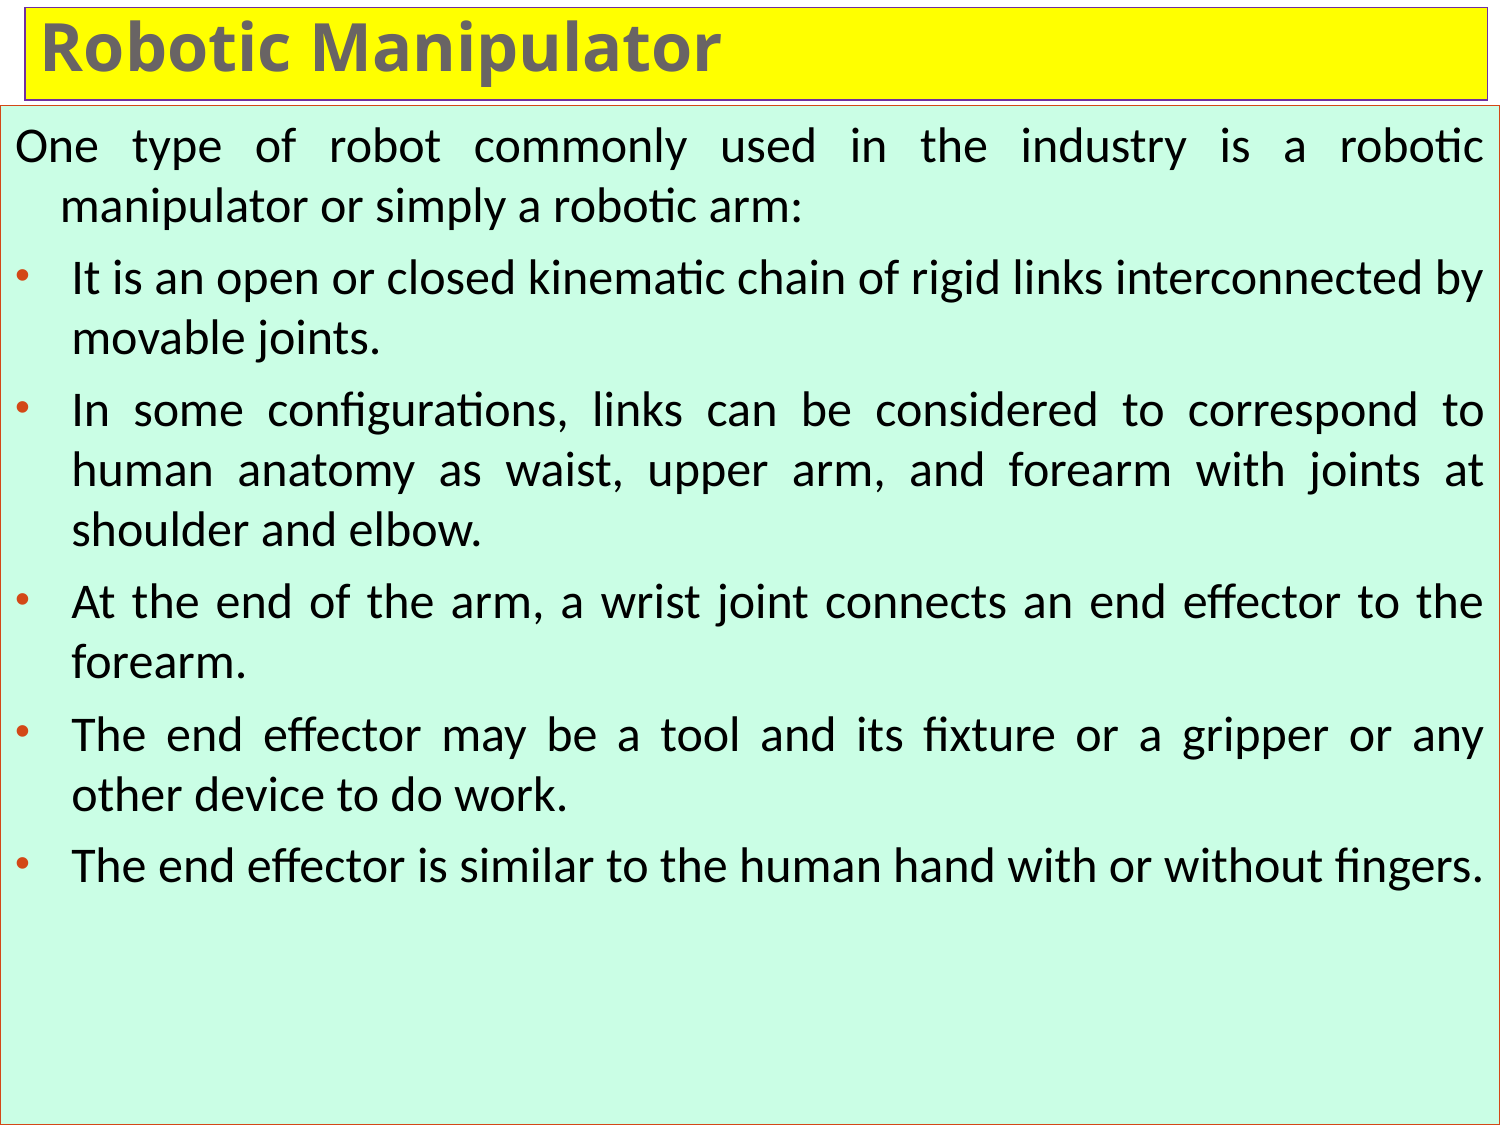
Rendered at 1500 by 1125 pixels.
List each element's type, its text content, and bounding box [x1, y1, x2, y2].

list One type of robot commonly used in the industry is a robotic manipulator or simply a robotic arm: It is an open or closed kinematic chain of rigid links interconnected by movable joints. In some configurations, links can be considered to correspond to human anatomy as waist, upper arm, and forearm with joints at shoulder and elbow. At the end of the arm, a wrist joint connects an end effector to the forearm. The end effector may be a tool and its fixture or a gripper or any other device to do work. The end effector is similar to the human hand with or without fingers. [0, 105, 1500, 1125]
title Robotic Manipulator [24, 7, 1488, 101]
